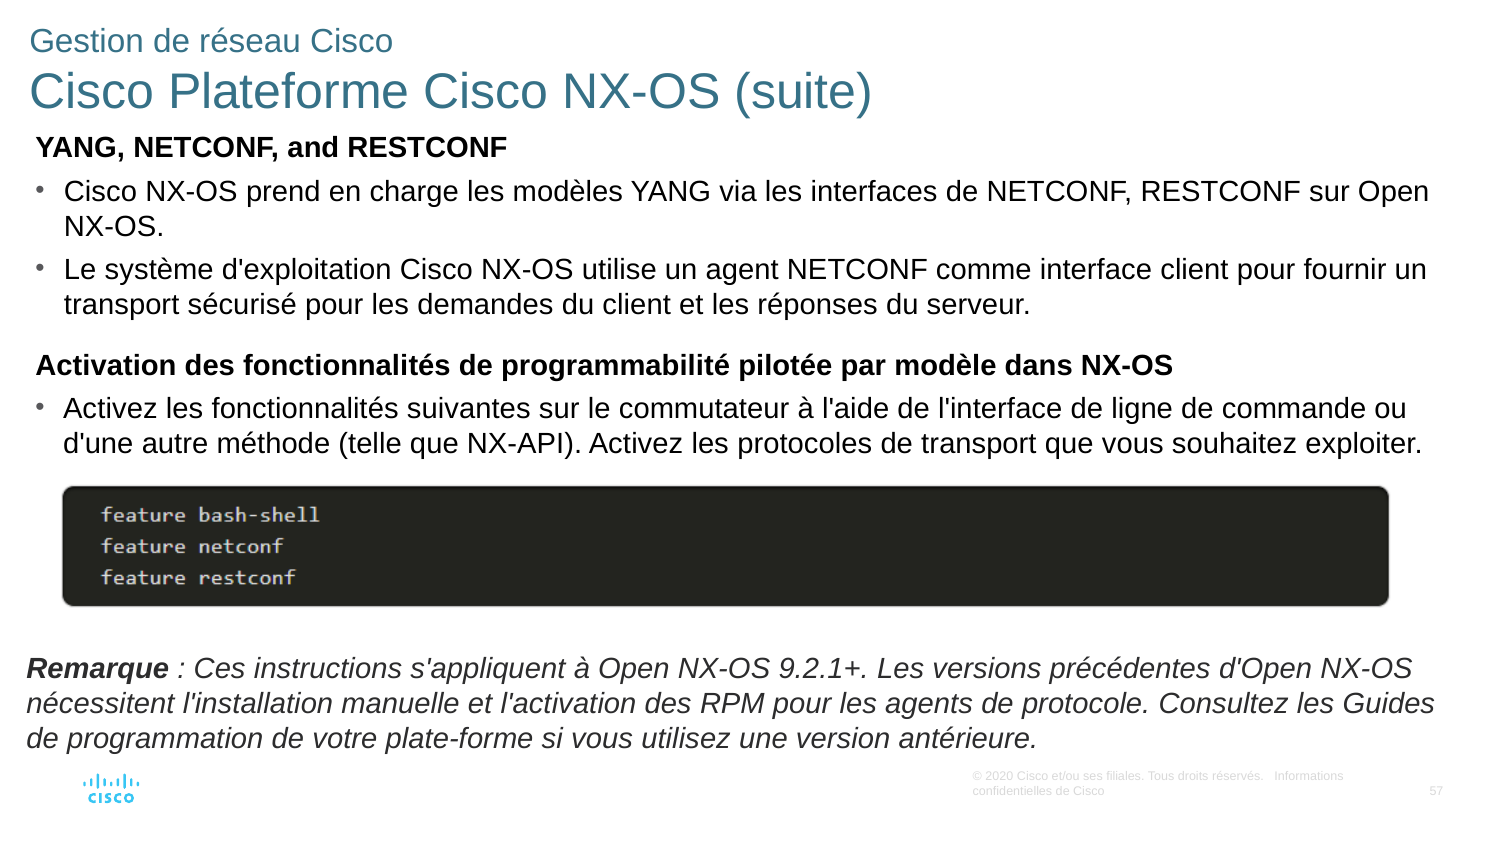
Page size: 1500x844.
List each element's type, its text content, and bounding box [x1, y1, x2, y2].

picture [56, 480, 1393, 609]
list YANG, NETCONF, and RESTCONF Cisco NX-OS prend en charge les modèles YANG via les interfaces de NETCONF, RESTCONF sur Open NX-OS. Le système d'exploitation Cisco NX-OS utilise un agent NETCONF comme interface client pour fournir un transport sécurisé pour les demandes du client et les réponses du serveur. Activation des fonctionnalités de programmabilité pilotée par modèle dans NX-OS Activez les fonctionnalités suivantes sur le commutateur à l'aide de l'interface de ligne de commande ou d'une autre méthode (telle que NX-API). Activez les protocoles de transport que vous souhaitez exploiter. [20, 121, 1500, 508]
text_box Remarque : Ces instructions s'appliquent à Open NX-OS 9.2.1+. Les versions précédentes d'Open NX-OS nécessitent l'installation manuelle et l'activation des RPM pour les agents de protocole. Consultez les Guides de programmation de votre plate-forme si vous utilisez une version antérieure. [11, 642, 1482, 762]
title Gestion de réseau Cisco Cisco Plateforme Cisco NX-OS (suite) [14, 6, 1474, 131]
